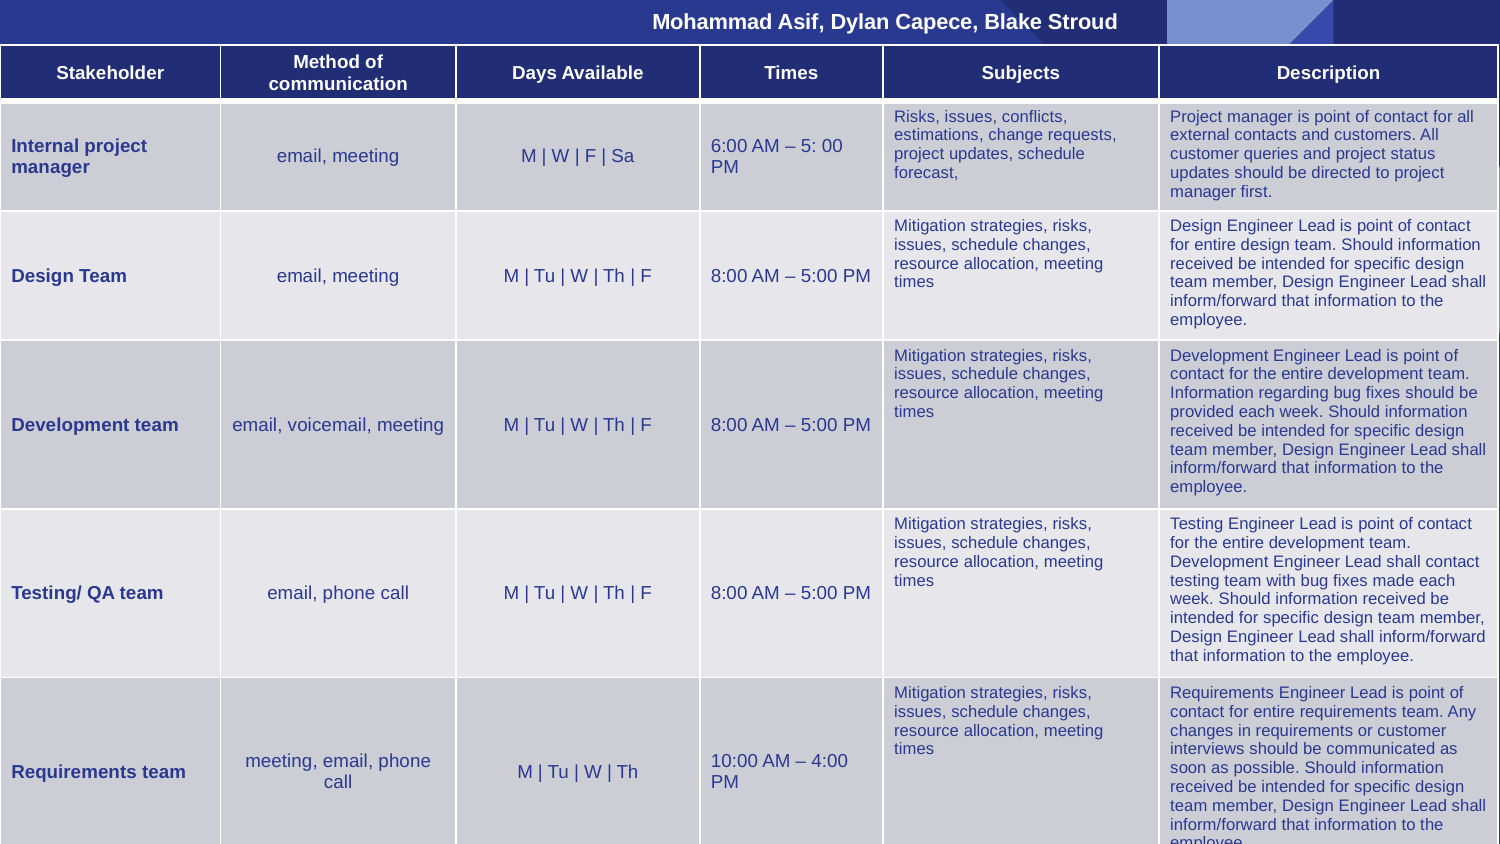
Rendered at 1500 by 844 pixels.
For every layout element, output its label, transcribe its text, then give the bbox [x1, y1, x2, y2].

table_cell Mitigation strategies, risks, issues, schedule changes, resource allocation, meeting times [884, 510, 1158, 677]
table_header Times [701, 46, 882, 98]
table_cell Development team [1, 341, 220, 508]
table_cell M | Tu | W | Th | F [457, 341, 699, 508]
table_cell Requirements team [1, 678, 220, 844]
table_cell Design Engineer Lead is point of contact for entire design team. Should information received be intended for specific design team member, Design Engineer Lead shall inform/forward that information to the employee. [1160, 212, 1497, 339]
table_cell meeting, email, phone call [221, 678, 455, 844]
table_cell M | W | F | Sa [457, 104, 699, 210]
table_cell 8:00 AM – 5:00 PM [701, 341, 882, 508]
table_cell email, phone call [221, 510, 455, 677]
table_cell 8:00 AM – 5:00 PM [701, 510, 882, 677]
table_header Description [1160, 46, 1497, 98]
table_cell Mitigation strategies, risks, issues, schedule changes, resource allocation, meeting times [884, 212, 1158, 339]
table_cell 8:00 AM – 5:00 PM [701, 212, 882, 339]
table_header Stakeholder [1, 46, 220, 98]
table_cell Internal project manager [1, 104, 220, 210]
table_cell Risks, issues, conflicts, estimations, change requests, project updates, schedule forecast, [884, 104, 1158, 210]
table_cell Mitigation strategies, risks, issues, schedule changes, resource allocation, meeting times [884, 678, 1158, 844]
table_header Method of communication [221, 46, 455, 98]
table_cell Development Engineer Lead is point of contact for the entire development team. Information regarding bug fixes should be provided each week. Should information received be intended for specific design team member, Design Engineer Lead shall inform/forward that information to the employee. [1160, 341, 1497, 508]
table_cell 6:00 AM – 5: 00 PM [701, 104, 882, 210]
table_cell Project manager is point of contact for all external contacts and customers. All customer queries and project status updates should be directed to project manager first. [1160, 104, 1497, 210]
table_cell 10:00 AM – 4:00 PM [701, 678, 882, 844]
table_cell Design Team [1, 212, 220, 339]
table_cell Testing Engineer Lead is point of contact for the entire development team. Development Engineer Lead shall contact testing team with bug fixes made each week. Should information received be intended for specific design team member, Design Engineer Lead shall inform/forward that information to the employee. [1160, 510, 1497, 677]
table_cell email, meeting [221, 104, 455, 210]
table_cell M | Tu | W | Th [457, 678, 699, 844]
table_cell M | Tu | W | Th | F [457, 510, 699, 677]
table_cell Testing/ QA team [1, 510, 220, 677]
table_cell email, voicemail, meeting [221, 341, 455, 508]
table_cell Mitigation strategies, risks, issues, schedule changes, resource allocation, meeting times [884, 341, 1158, 508]
table_header Days Available [457, 46, 699, 98]
table_header Subjects [884, 46, 1158, 98]
table_cell Requirements Engineer Lead is point of contact for entire requirements team. Any changes in requirements or customer interviews should be communicated as soon as possible. Should information received be intended for specific design team member, Design Engineer Lead shall inform/forward that information to the employee. [1160, 678, 1497, 844]
text_box Mohammad Asif, Dylan Capece, Blake Stroud [637, 0, 1155, 41]
table_cell email, meeting [221, 212, 455, 339]
table_cell M | Tu | W | Th | F [457, 212, 699, 339]
